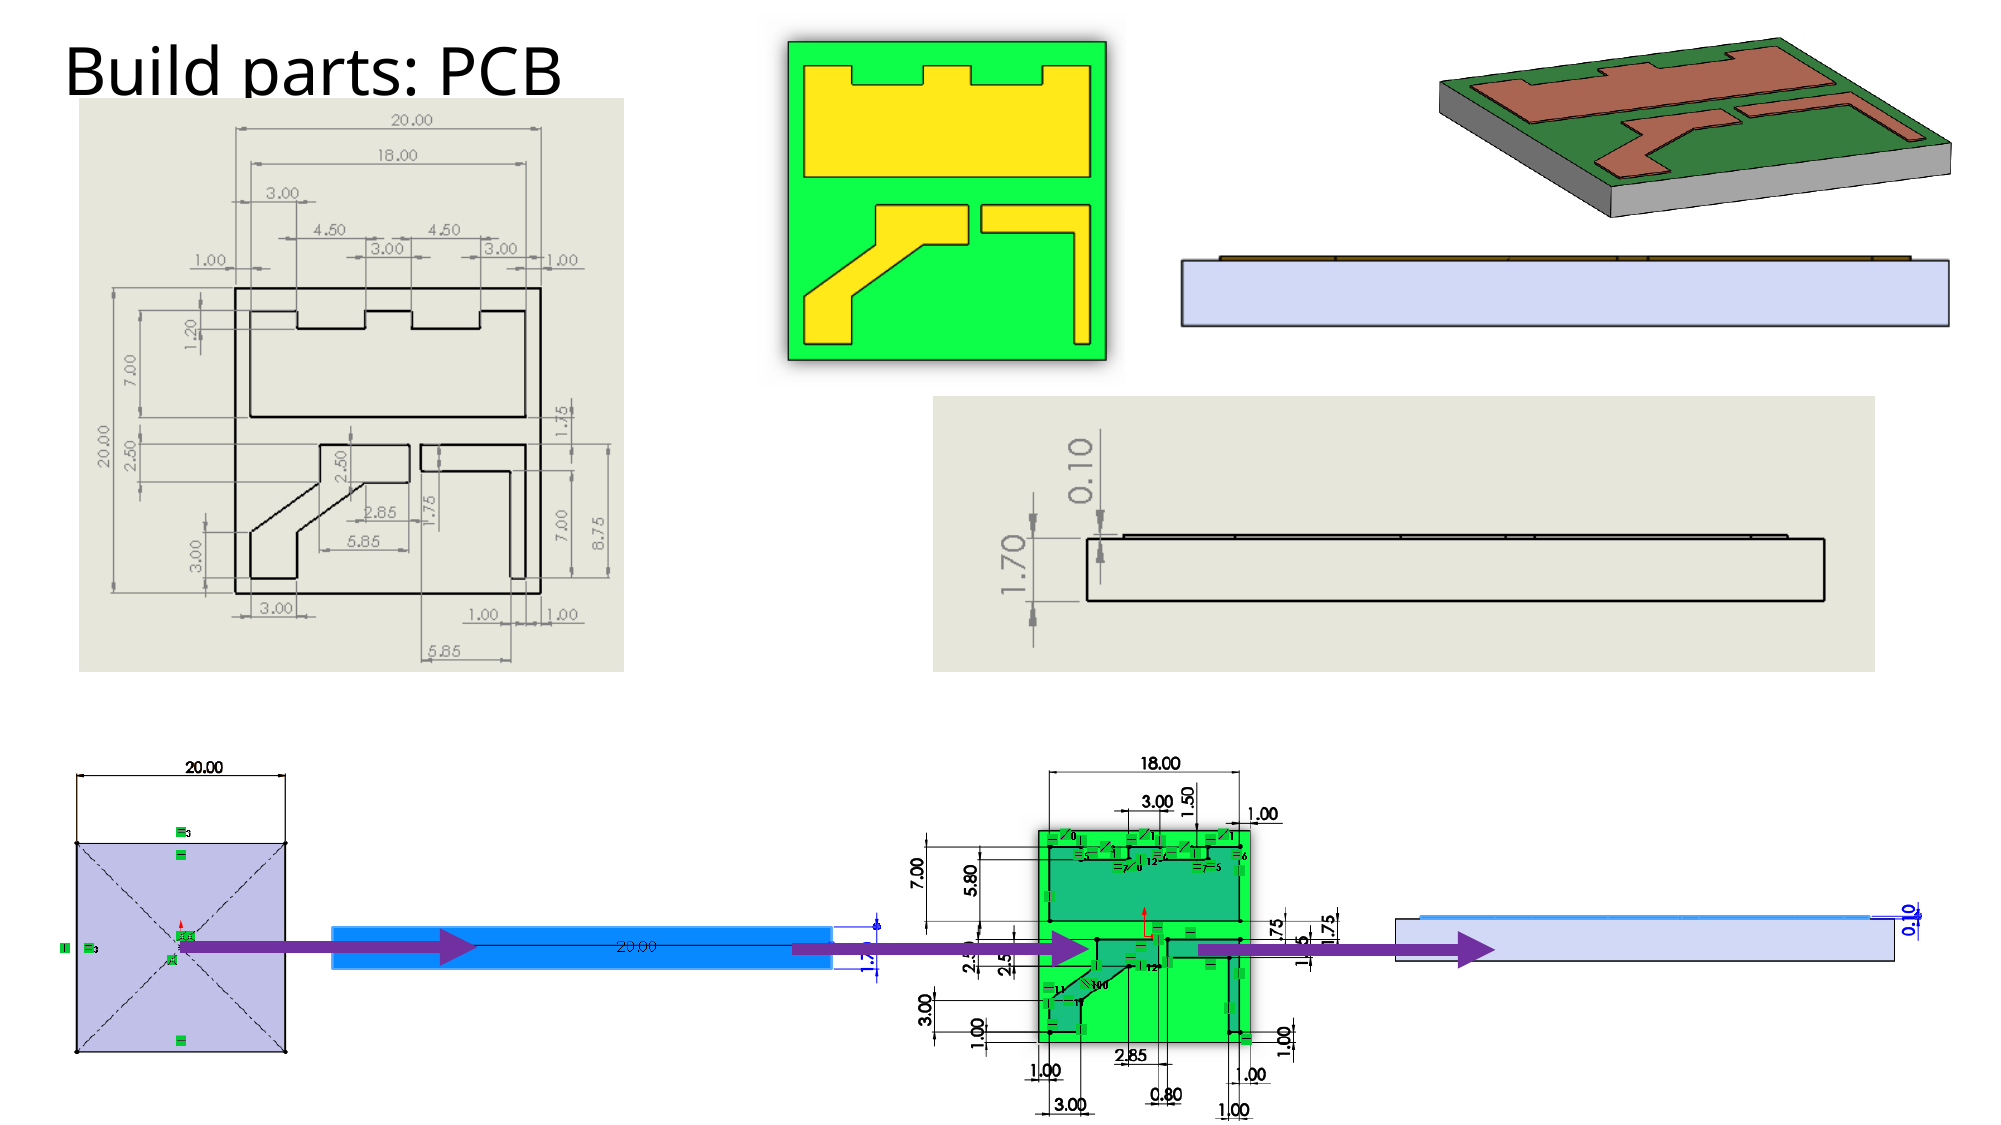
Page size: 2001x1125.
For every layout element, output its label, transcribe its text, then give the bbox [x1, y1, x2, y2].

picture [740, 4, 2000, 386]
picture [1369, 887, 1940, 984]
picture [78, 98, 624, 672]
picture [933, 396, 1875, 672]
picture [48, 752, 1347, 1125]
title Build parts: PCB [48, 23, 740, 123]
